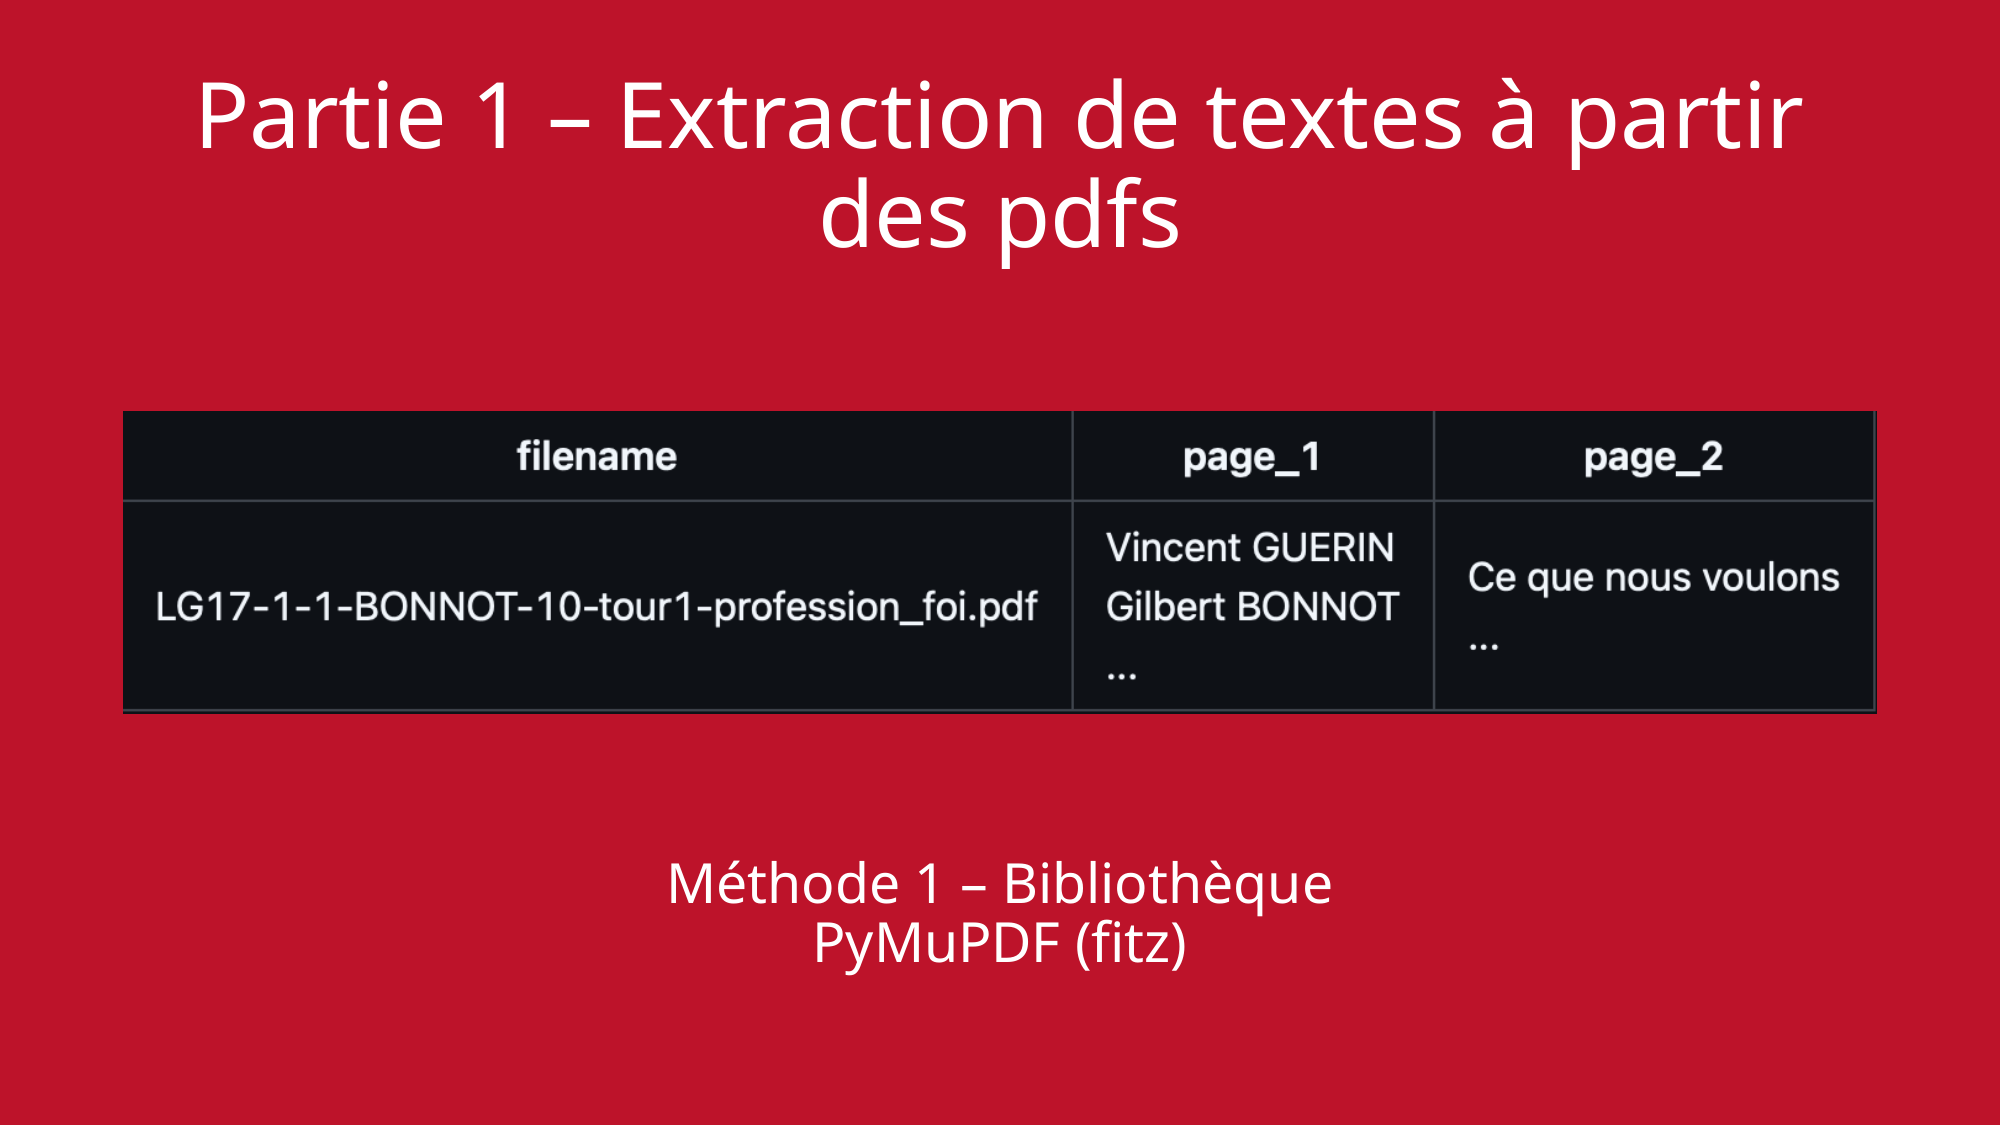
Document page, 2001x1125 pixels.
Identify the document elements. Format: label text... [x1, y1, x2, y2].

list Méthode 1 – Bibliothèque PyMuPDF (fitz) [576, 847, 1423, 983]
picture [123, 410, 1877, 715]
title Partie 1 – Extraction de textes à partir des pdfs [137, 59, 1863, 278]
